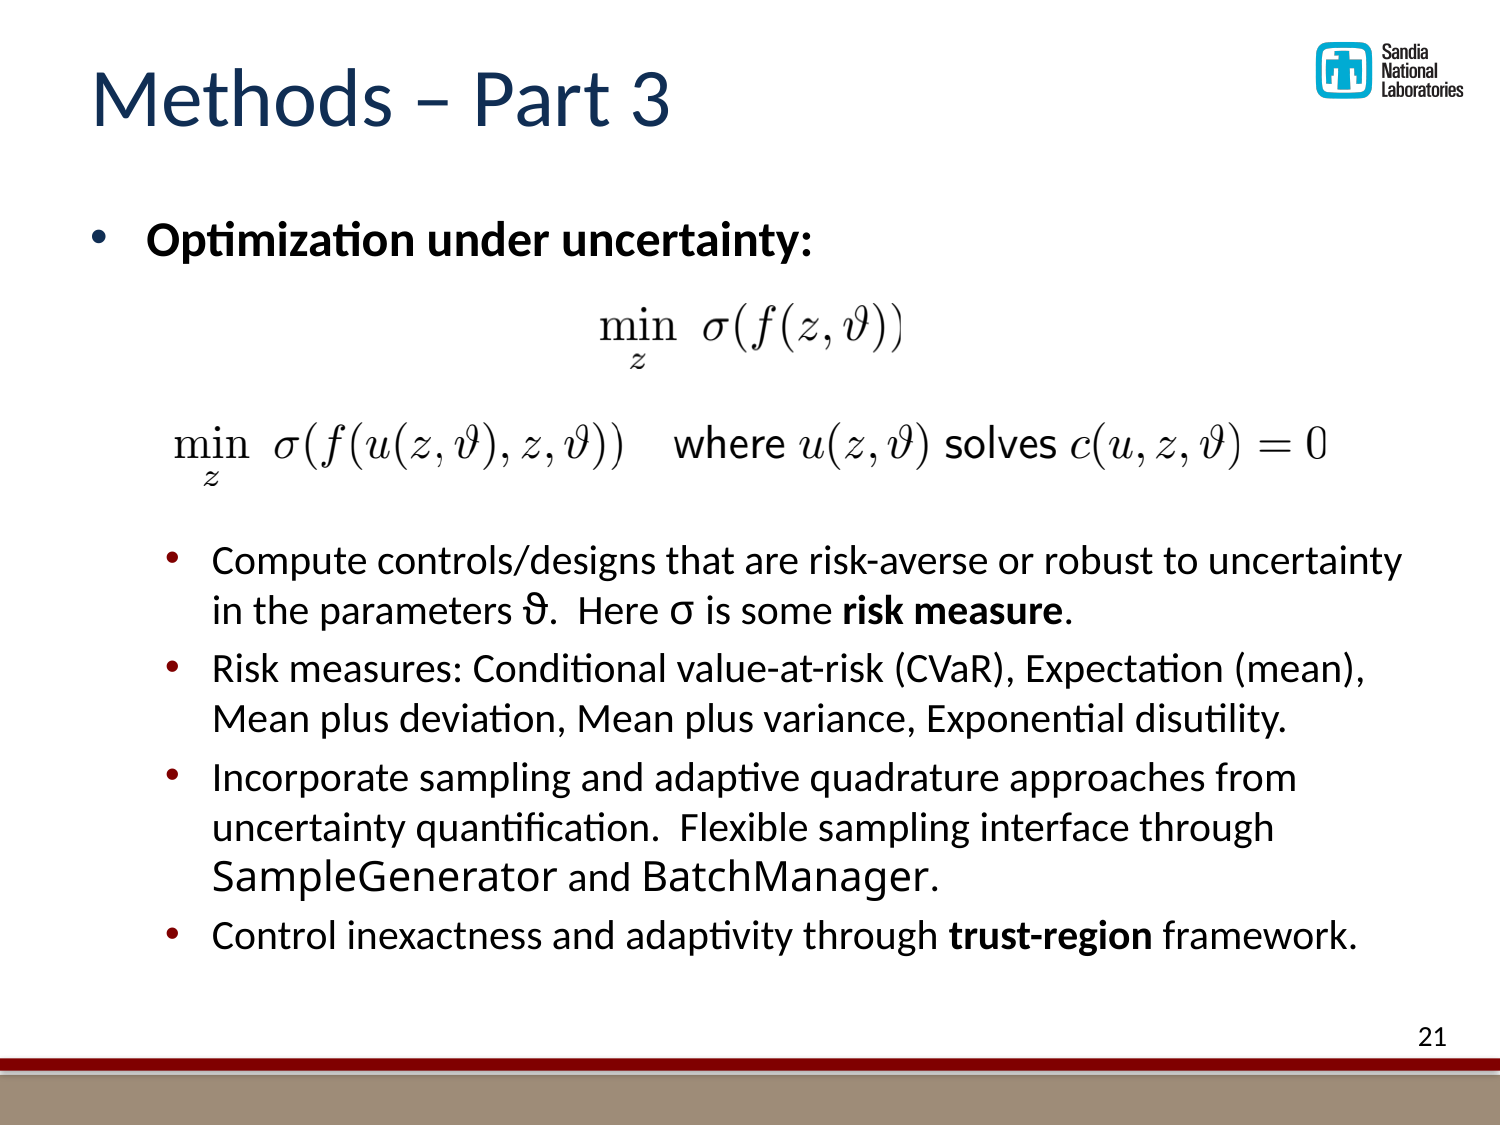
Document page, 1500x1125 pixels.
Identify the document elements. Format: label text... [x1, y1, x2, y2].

picture [174, 420, 1326, 486]
picture [599, 301, 901, 369]
picture [1426, 37, 1467, 105]
slide_number 21 [1362, 1009, 1463, 1072]
list Optimization under uncertainty: Compute controls/designs that are risk-averse or robust to uncertainty in the parameters ϑ. Here σ is some risk measure. Risk measures: Conditional value-at-risk (CVaR), Expectation (mean), Mean plus deviation, Mean plus variance, Exponential disutility. Incorporate sampling and adaptive quadrature approaches from uncertainty quantification. Flexible sampling interface through SampleGenerator and BatchManager. Control inexactness and adaptivity through trust-region framework. [74, 198, 1426, 1040]
title Methods – Part 3 [74, 11, 1426, 175]
